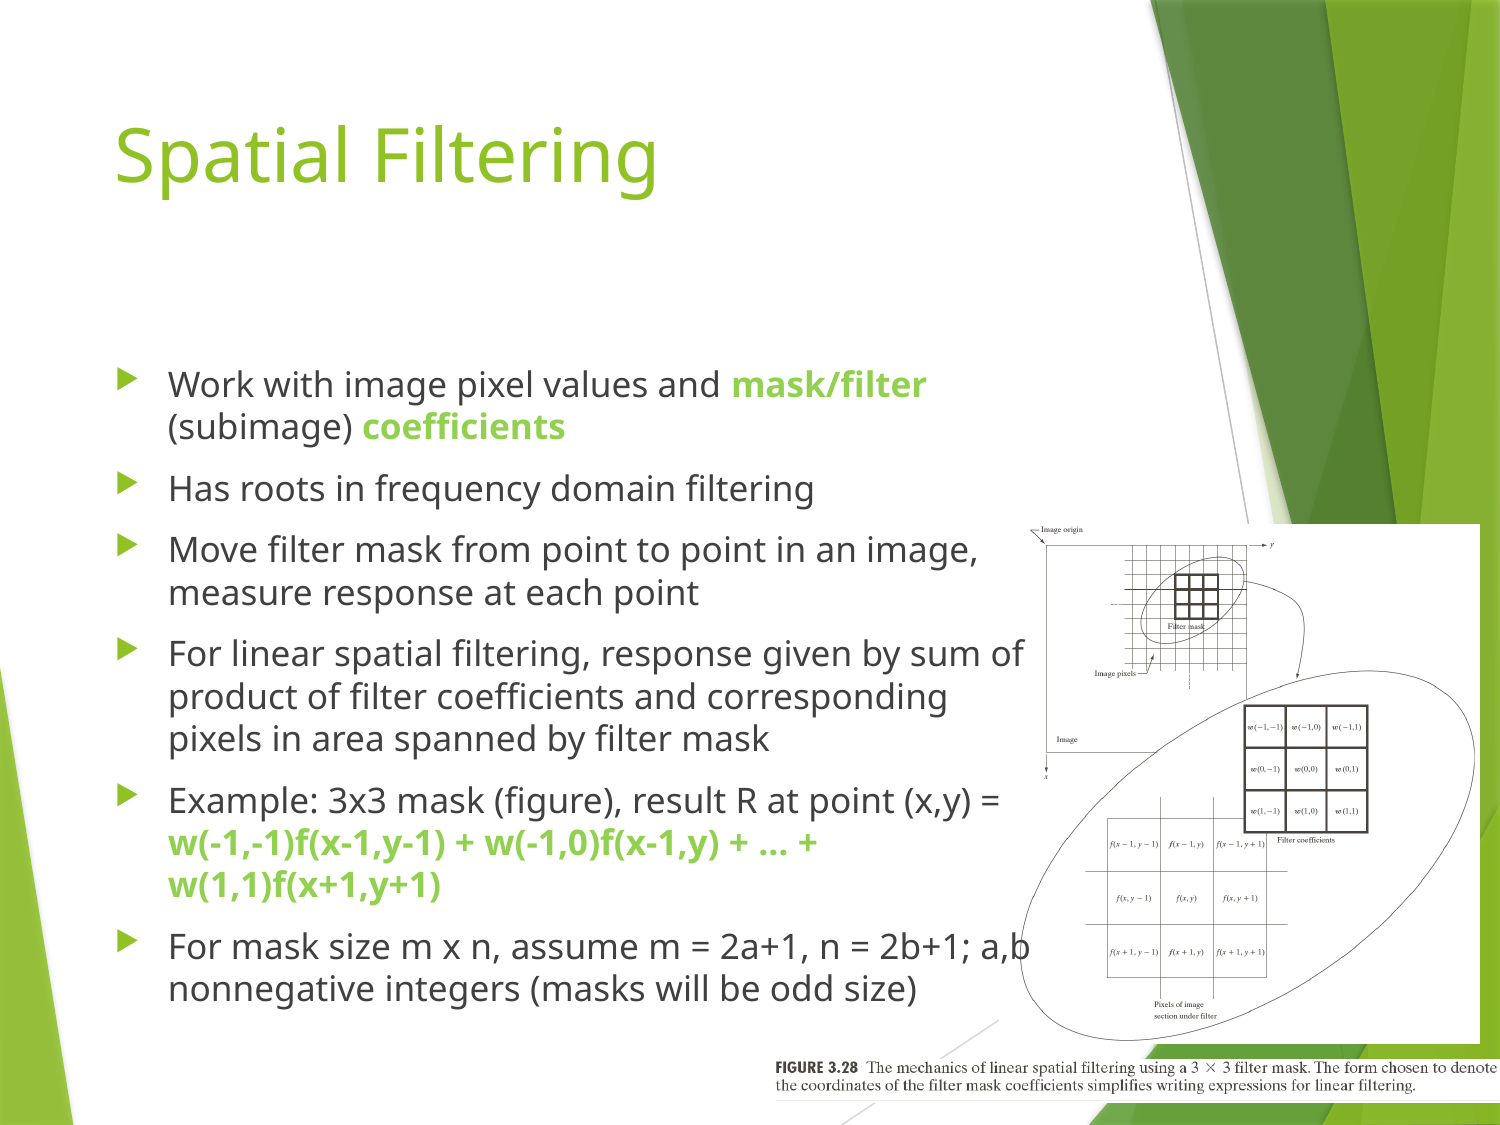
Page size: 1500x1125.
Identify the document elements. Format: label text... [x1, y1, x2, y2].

list Work with image pixel values and mask/filter (subimage) coefficients Has roots in frequency domain filtering Move filter mask from point to point in an image, measure response at each point For linear spatial filtering, response given by sum of product of filter coefficients and corresponding pixels in area spanned by filter mask Example: 3x3 mask (figure), result R at point (x,y) = w(-1,-1)f(x-1,y-1) + w(-1,0)f(x-1,y) + … + w(1,1)f(x+1,y+1) For mask size m x n, assume m = 2a+1, n = 2b+1; a,b nonnegative integers (masks will be odd size) [99, 354, 1050, 1025]
picture [999, 524, 1481, 1044]
picture [771, 1059, 1500, 1103]
title Spatial Filtering [99, 99, 1142, 317]
